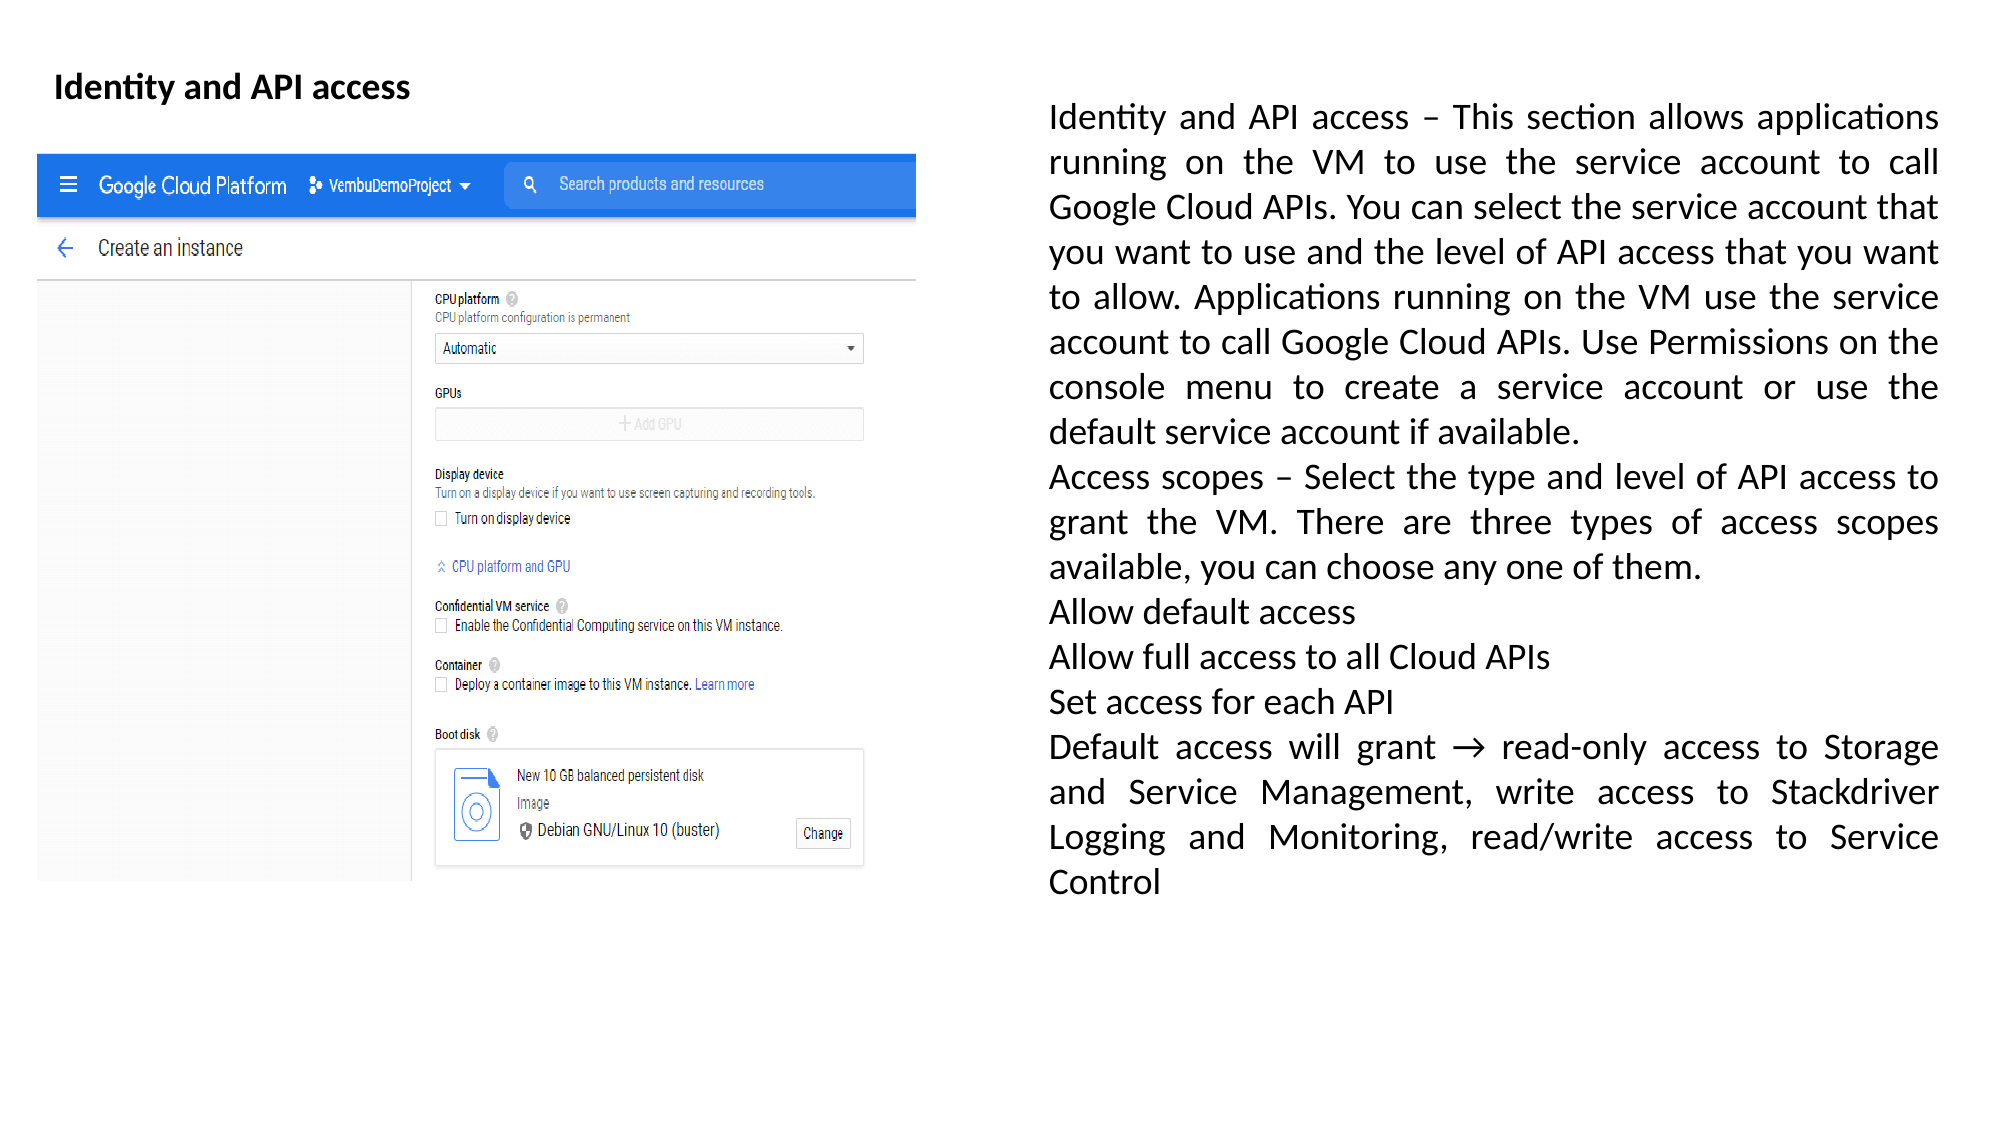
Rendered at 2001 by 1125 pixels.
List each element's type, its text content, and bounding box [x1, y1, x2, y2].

picture [37, 153, 916, 881]
text_box Identity and API access – This section allows applications running on the VM to use the service account to call Google Cloud APIs. You can select the service account that you want to use and the level of API access that you want to allow. Applications running on the VM use the service account to call Google Cloud APIs. Use Permissions on the console menu to create a service account or use the default service account if available. Access scopes – Select the type and level of API access to grant the VM. There are three types of access scopes available, you can choose any one of them. Allow default access Allow full access to all Cloud APIs Set access for each API Default access will grant → read-only access to Storage and Service Management, write access to Stackdriver Logging and Monitoring, read/write access to Service Control [1034, 85, 1956, 910]
text_box Identity and API access [39, 54, 427, 115]
